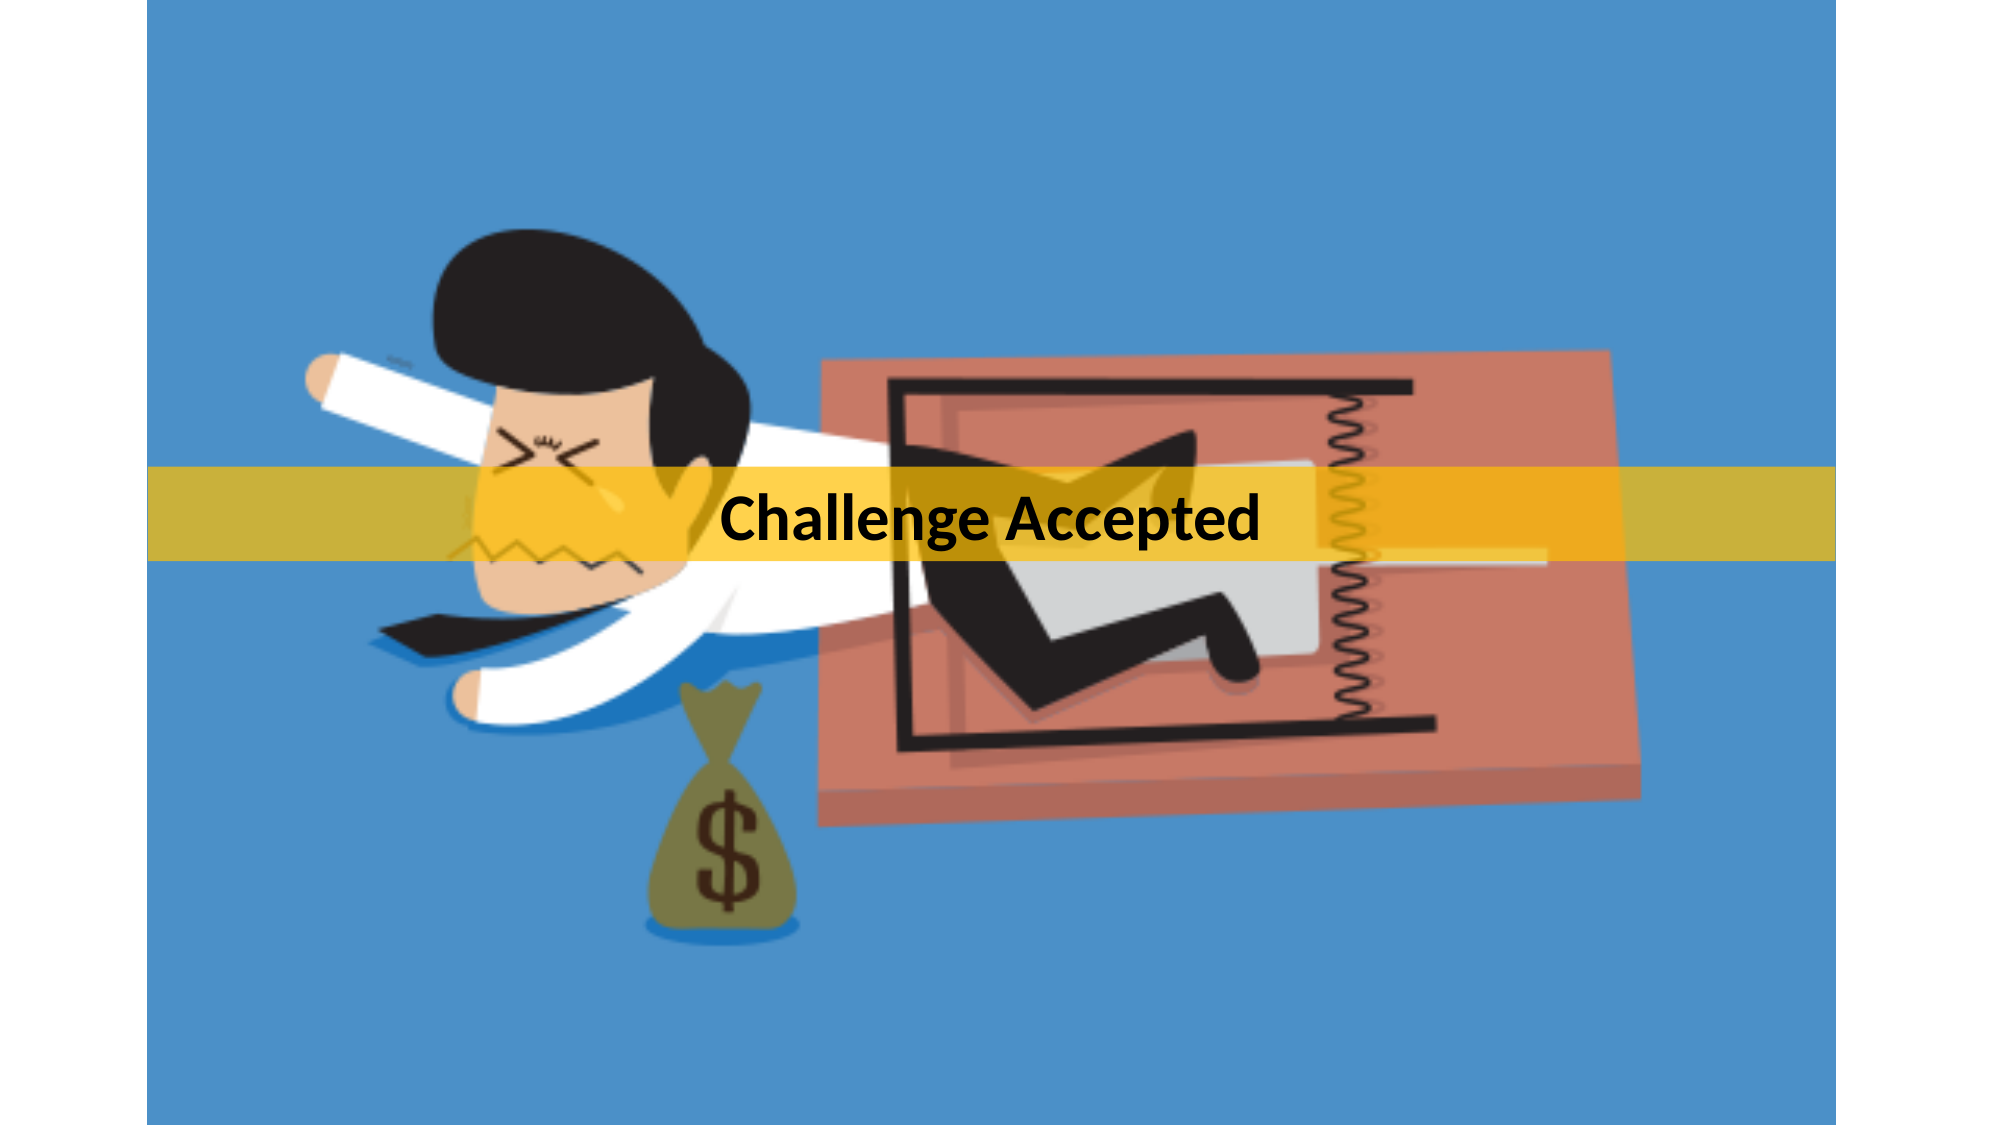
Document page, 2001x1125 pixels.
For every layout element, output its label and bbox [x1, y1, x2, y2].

picture [147, 0, 1836, 1125]
